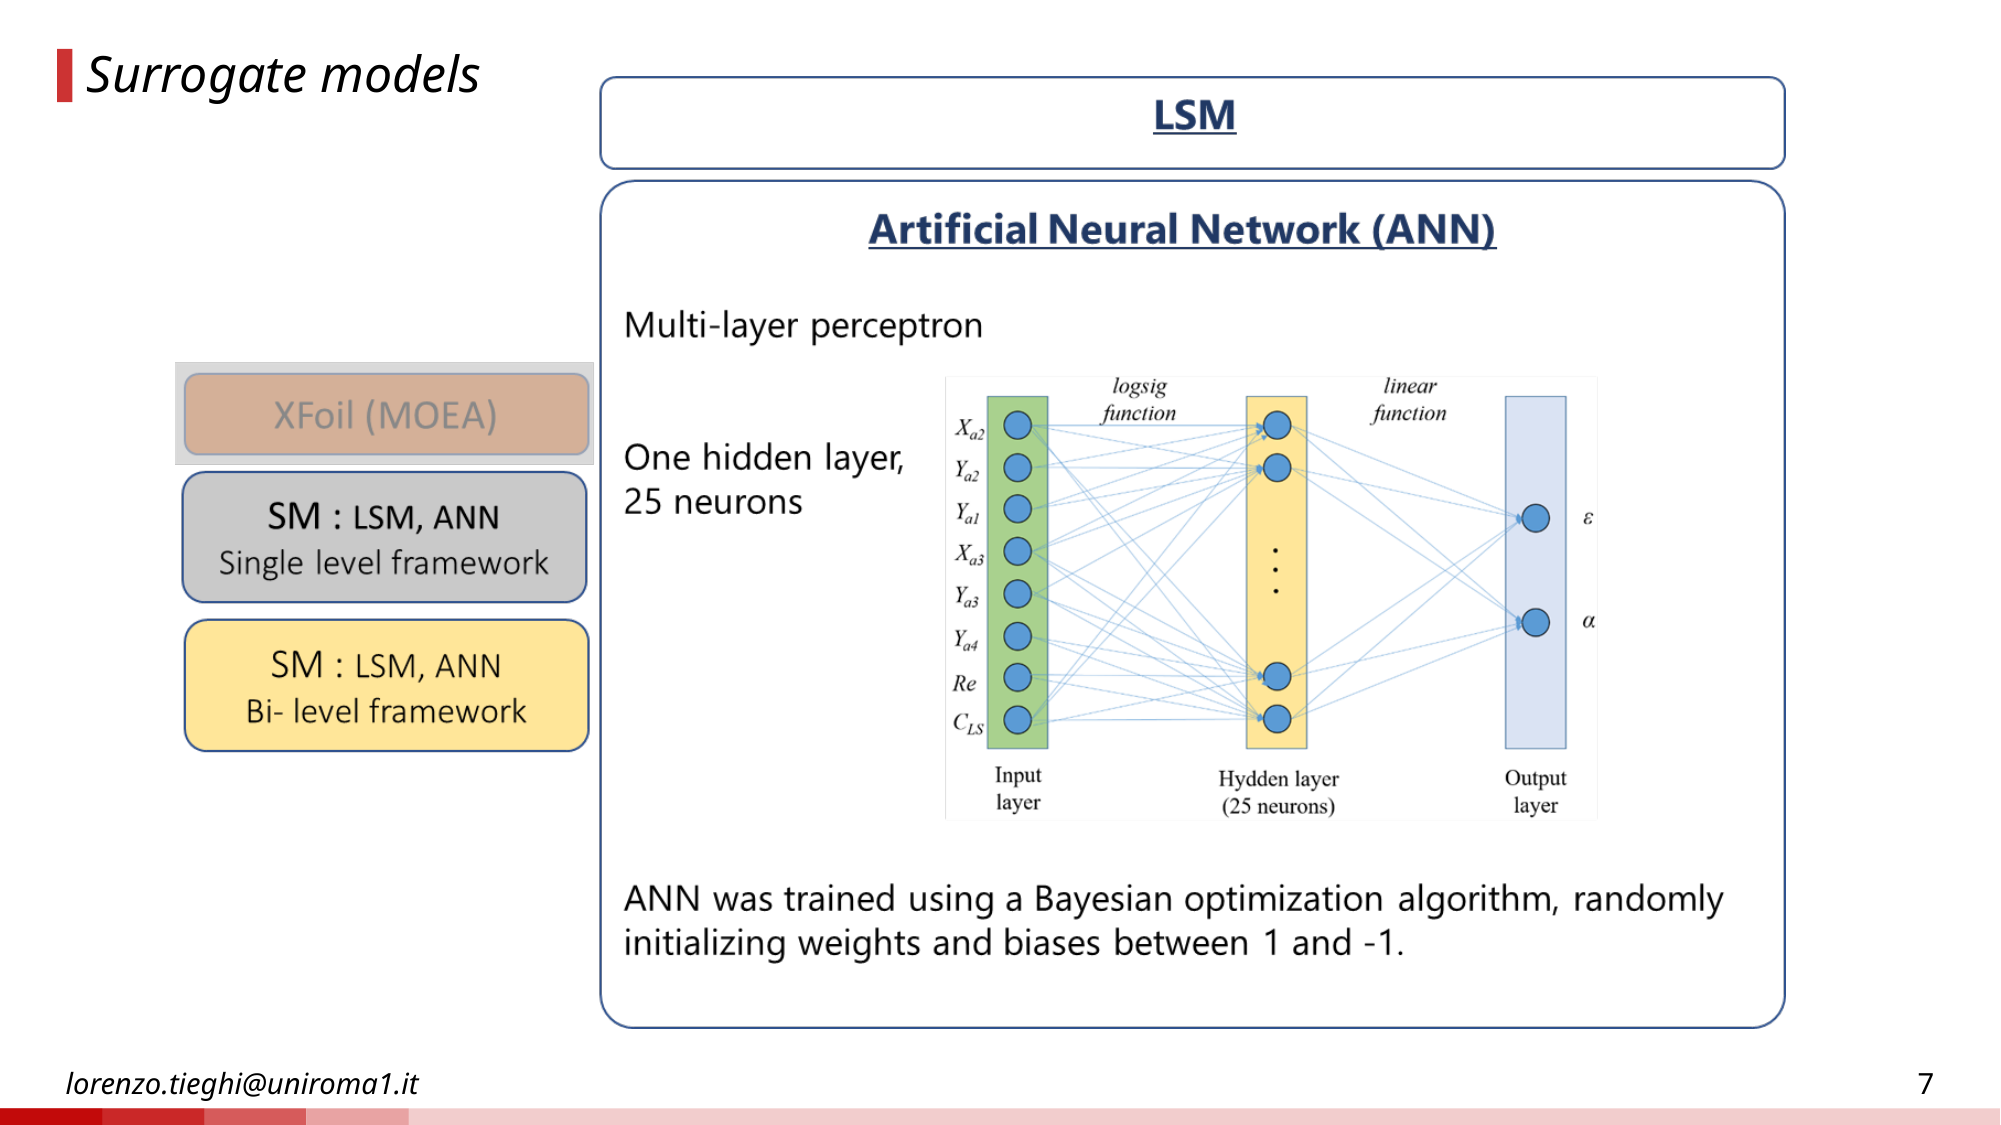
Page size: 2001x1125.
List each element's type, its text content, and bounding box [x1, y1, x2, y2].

text_box [1570, 22, 2000, 222]
picture [175, 75, 1809, 1029]
title Surrogate models [72, 41, 1059, 130]
